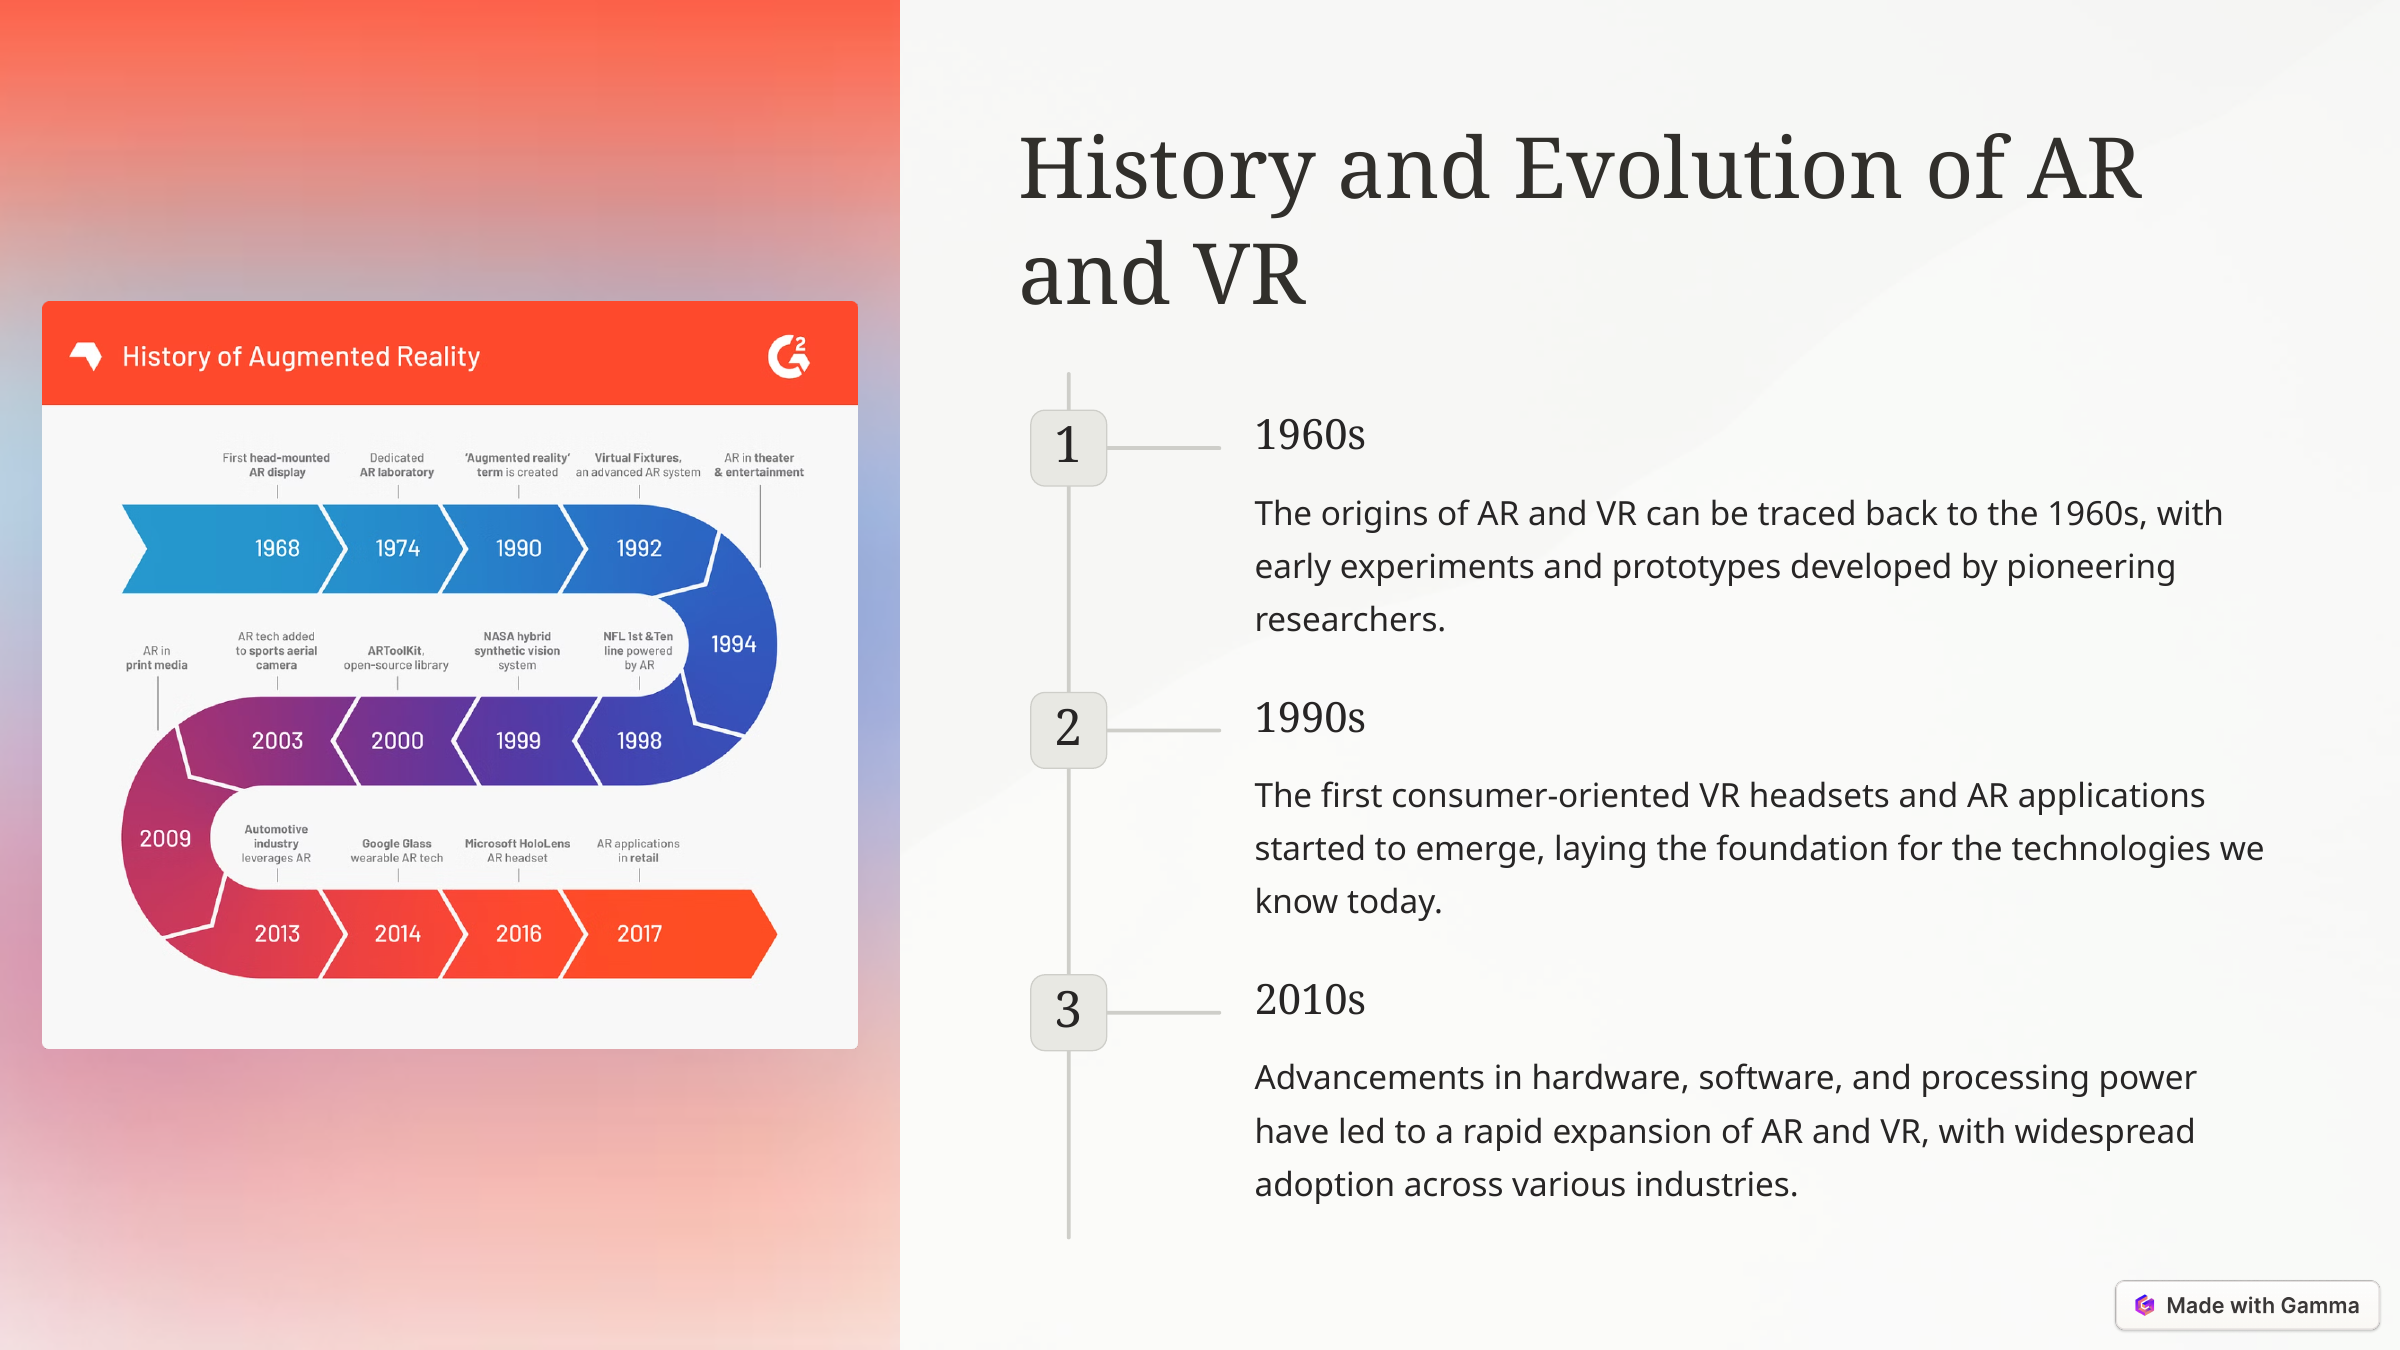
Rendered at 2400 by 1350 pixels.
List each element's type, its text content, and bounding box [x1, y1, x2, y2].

text_box [1030, 974, 1107, 1051]
text_box [1030, 692, 1107, 769]
text_box The origins of AR and VR can be traced back to the 1960s, with early experiments and prototypes developed by pioneering researchers. [1254, 478, 2282, 587]
text_box [1107, 1010, 1222, 1015]
text_box 1 [1057, 422, 1080, 474]
text_box History and Evolution of AR and VR [1018, 110, 2282, 322]
text_box [1066, 769, 1071, 974]
text_box 3 [1054, 987, 1083, 1039]
text_box [1107, 446, 1222, 450]
text_box [1030, 410, 1107, 487]
text_box [1107, 728, 1222, 733]
text_box [1066, 372, 1071, 410]
text_box 1960s [1254, 406, 1677, 459]
picture [0, 0, 900, 1350]
text_box 1990s [1254, 688, 1677, 741]
text_box 2010s [1254, 970, 1677, 1024]
text_box The first consumer-oriented VR headsets and AR applications started to emerge, laying the foundation for the technologies we know today. [1254, 761, 2282, 870]
text_box [1066, 1051, 1071, 1240]
text_box [1066, 487, 1071, 692]
text_box 2 [1054, 705, 1083, 756]
picture [2106, 1271, 2389, 1339]
text_box Advancements in hardware, software, and processing power have led to a rapid expansion of AR and VR, with widespread adoption across various industries. [1254, 1043, 2282, 1206]
